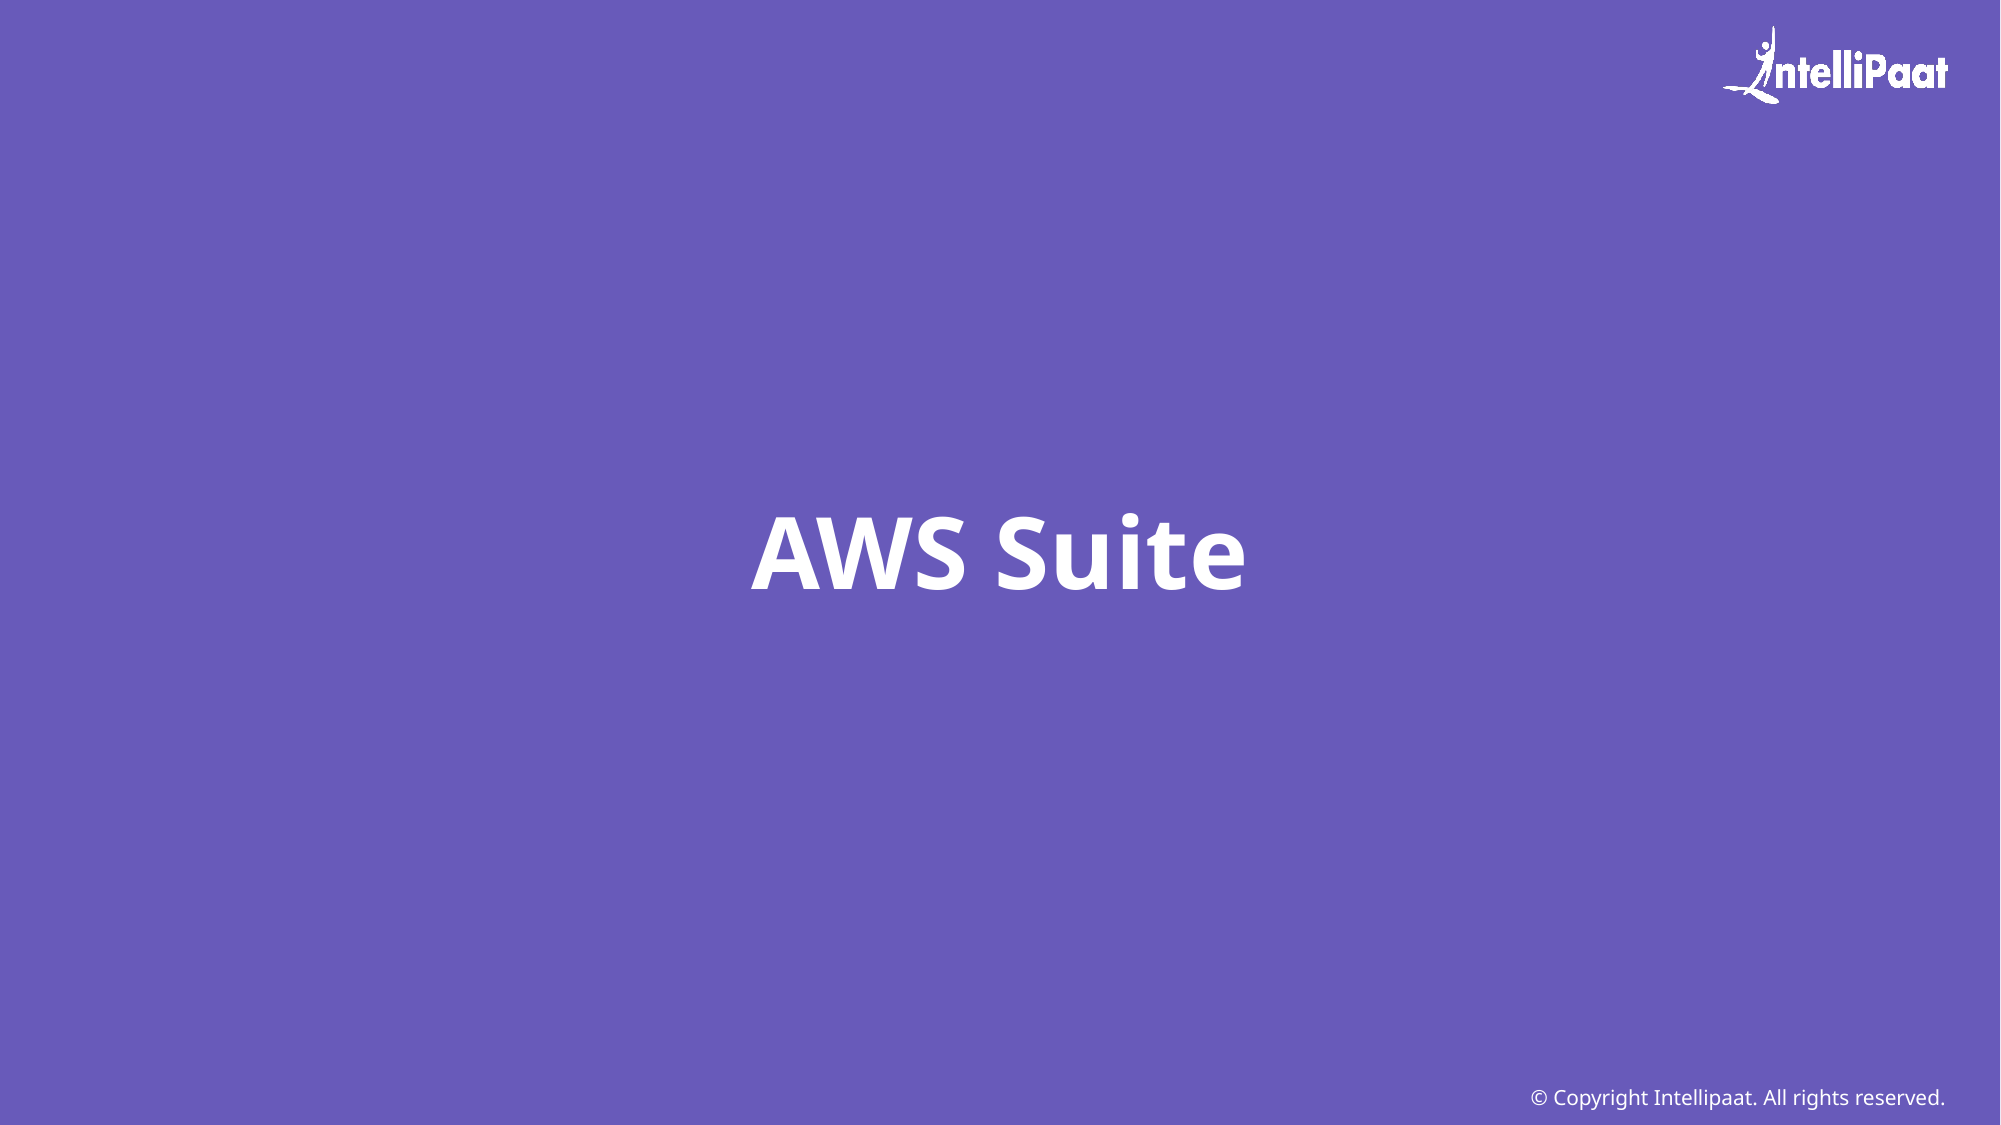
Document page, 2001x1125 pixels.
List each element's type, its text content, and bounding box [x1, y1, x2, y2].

text_box AWS Suite [295, 481, 1705, 617]
picture [1723, 26, 1948, 104]
